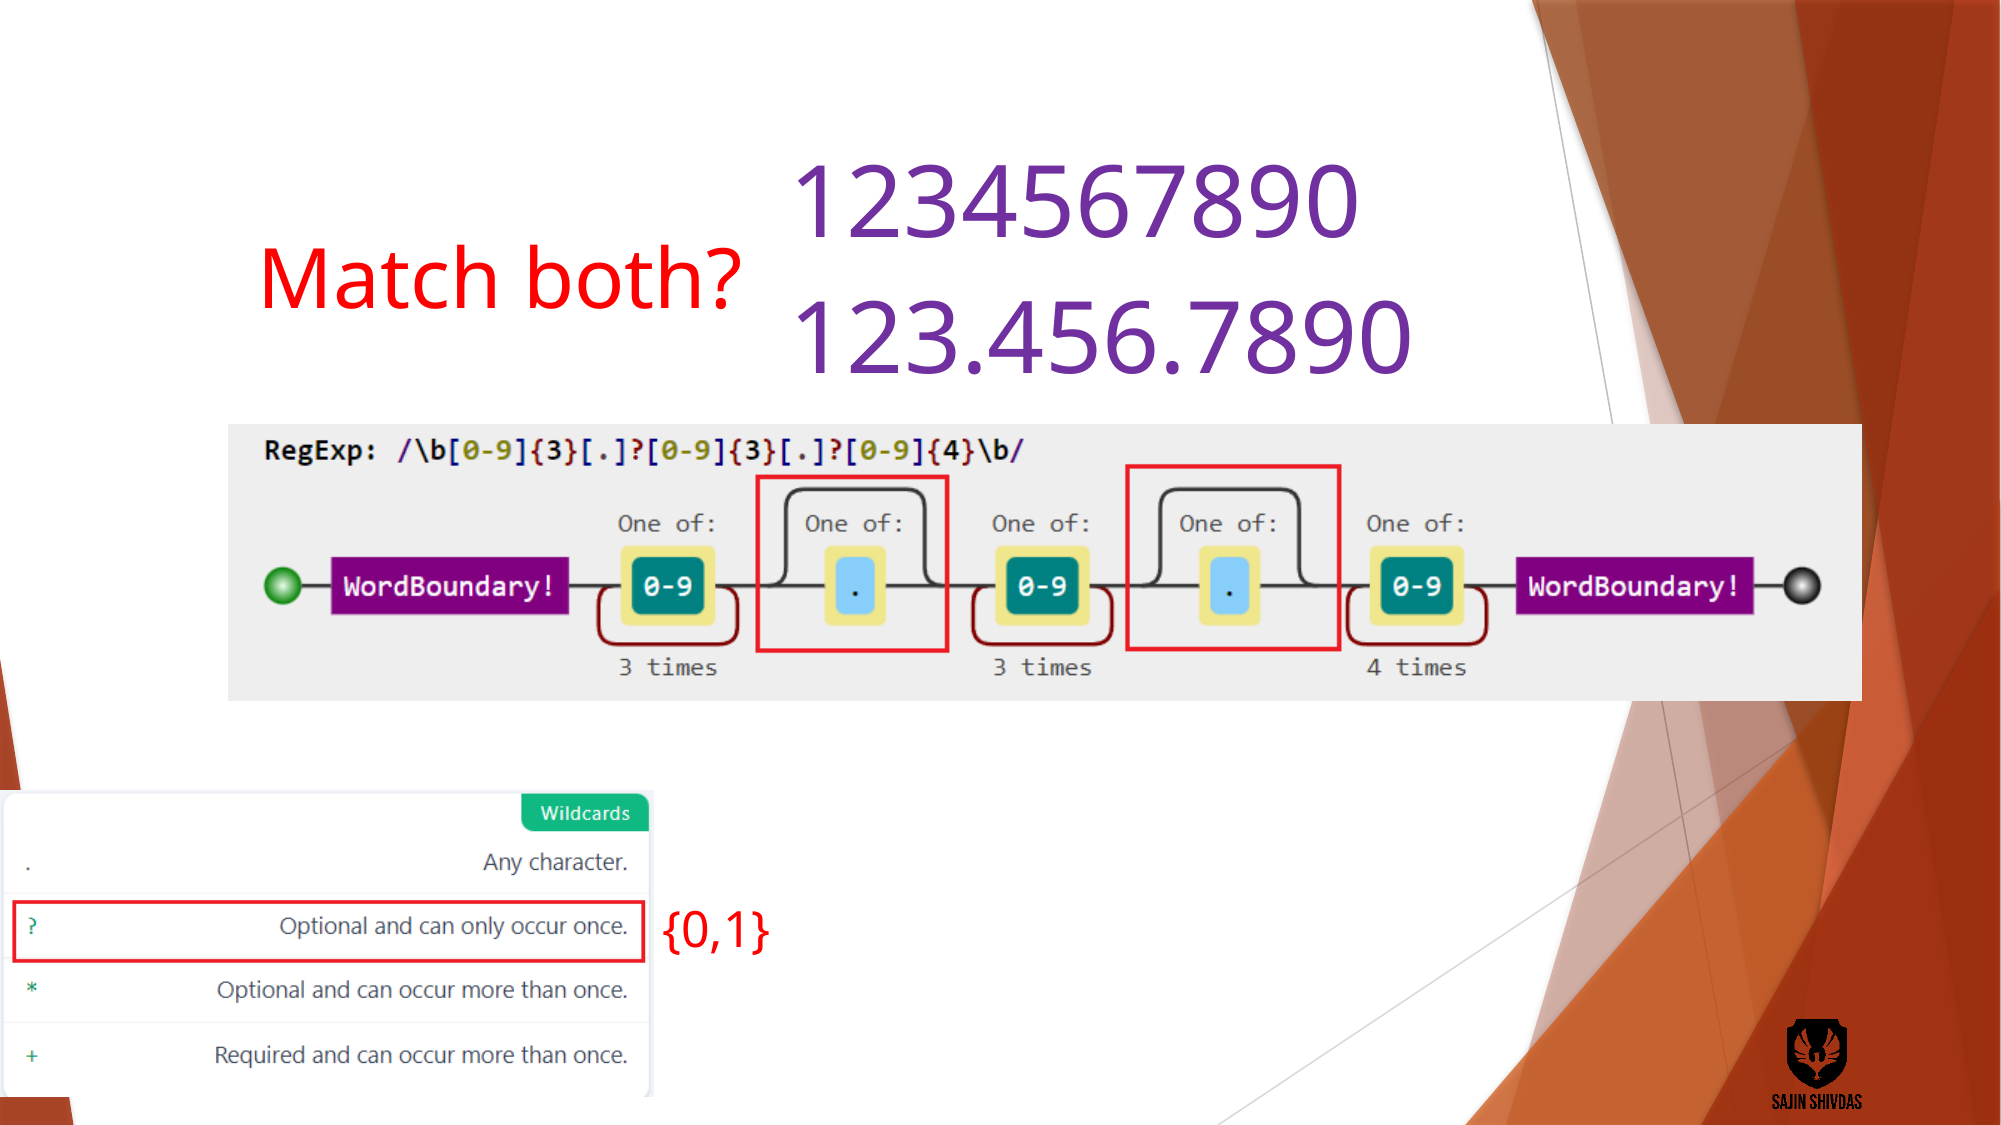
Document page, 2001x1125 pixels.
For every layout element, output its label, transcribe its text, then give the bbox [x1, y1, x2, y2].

text_box Match both? [243, 218, 758, 333]
text_box 123.456.7890 [774, 266, 1610, 401]
picture [227, 424, 1862, 701]
text_box 1234567890 [774, 129, 1435, 265]
text_box {0,1} [659, 890, 786, 965]
picture [0, 790, 655, 1098]
picture [1762, 1009, 1874, 1121]
